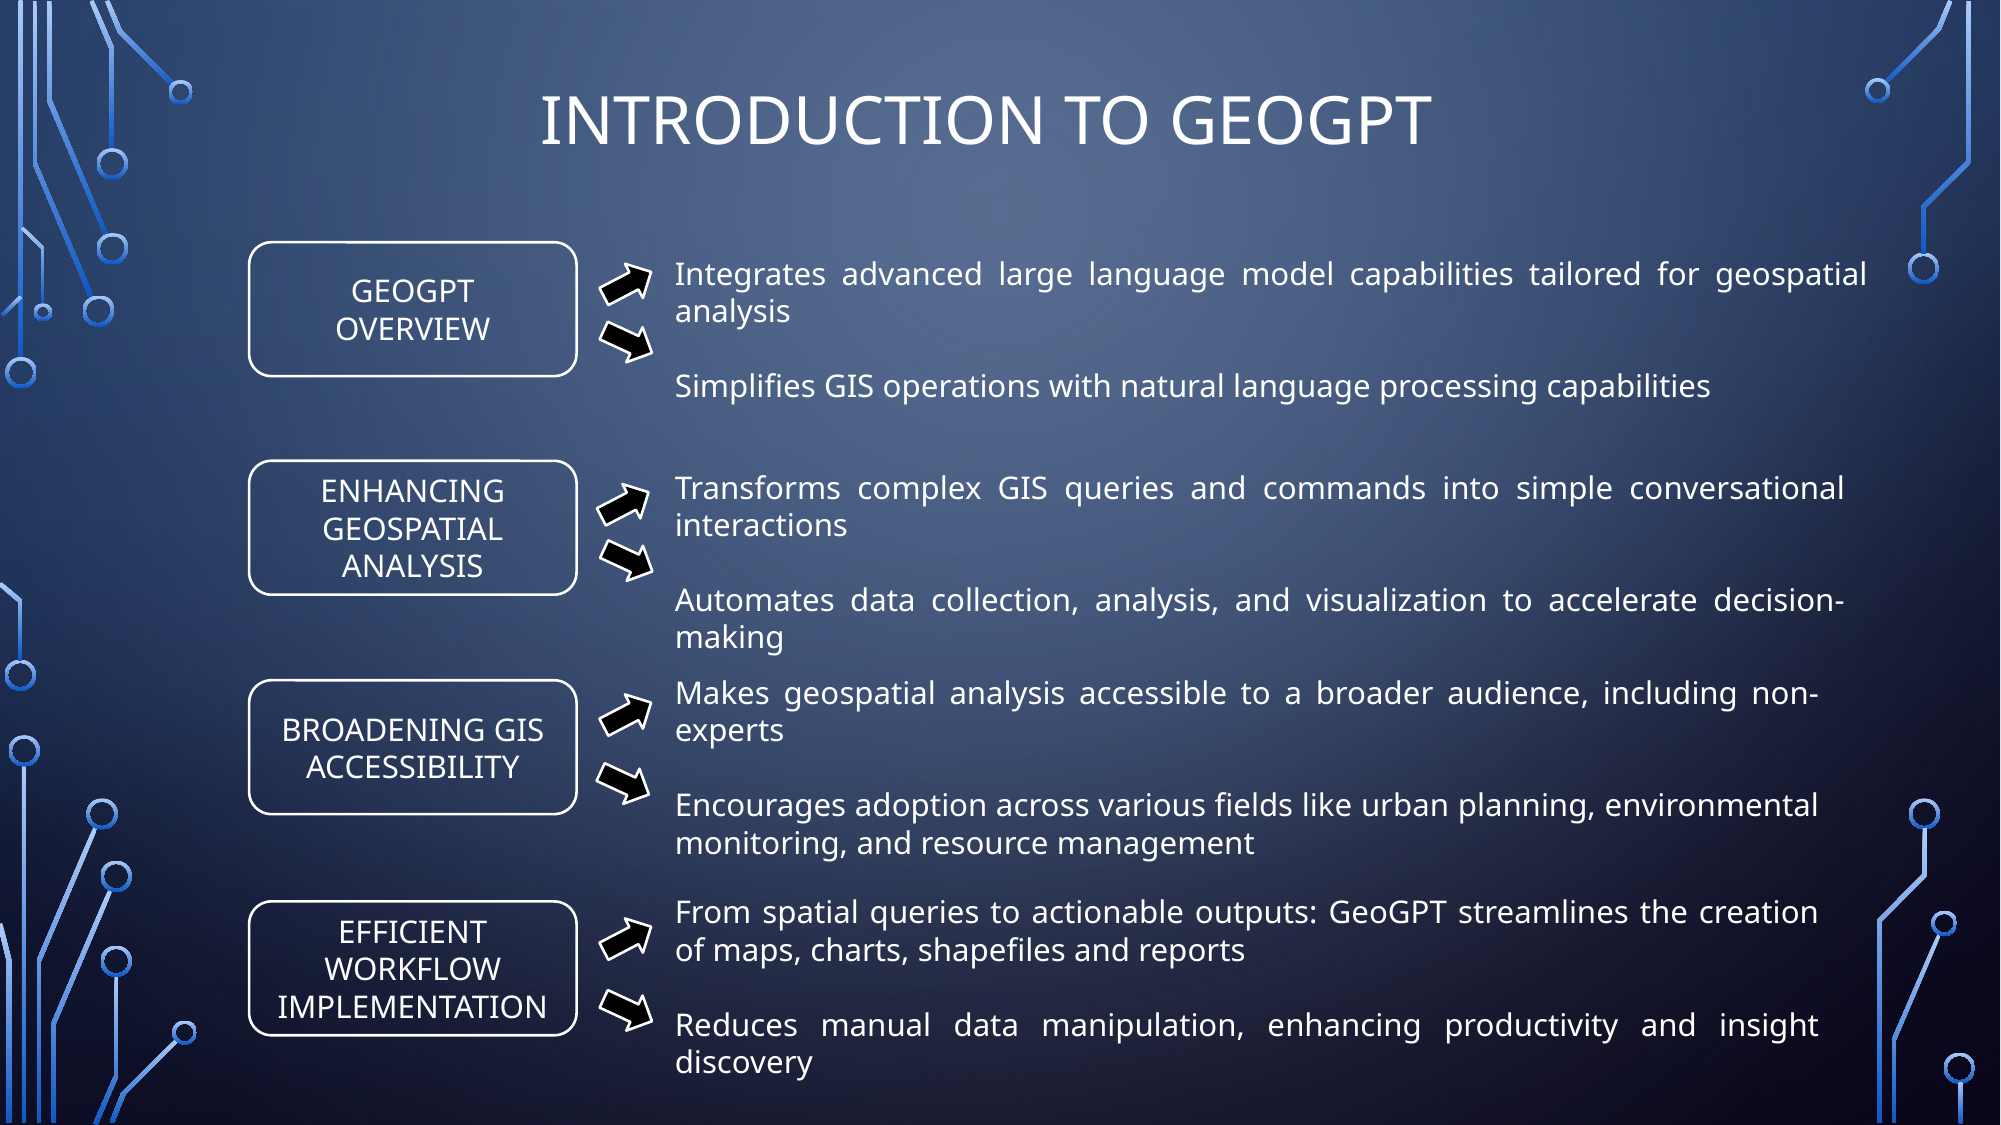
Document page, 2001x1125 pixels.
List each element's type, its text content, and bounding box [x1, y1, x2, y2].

text_box [598, 320, 654, 364]
text_box [598, 539, 654, 583]
text_box Transforms complex GIS queries and commands into simple conversational interactions Automates data collection, analysis, and visualization to accelerate decision-making [660, 460, 1862, 663]
text_box [598, 693, 653, 737]
text_box Makes geospatial analysis accessible to a broader audience, including non-experts Encourages adoption across various fields like urban planning, environmental monitoring, and resource management [660, 665, 1836, 868]
text_box EFFICIENT WORKFLOW IMPLEMENTATION [247, 900, 578, 1037]
text_box [598, 988, 654, 1032]
text_box [598, 262, 653, 307]
text_box Integrates advanced large language model capabilities tailored for geospatial analysis Simplifies GIS operations with natural language processing capabilities [660, 246, 1884, 412]
text_box [598, 917, 653, 962]
text_box GEOGPT OVERVIEW [247, 240, 578, 378]
title Introduction to GeoGPT [525, 59, 1500, 167]
text_box ENHANCING GEOSPATIAL ANALYSIS [247, 459, 578, 596]
text_box [595, 482, 650, 527]
text_box [595, 762, 651, 806]
text_box From spatial queries to actionable outputs: GeoGPT streamlines the creation of maps, charts, shapefiles and reports Reduces manual data manipulation, enhancing productivity and insight discovery [660, 885, 1836, 1087]
text_box BROADENING GIS ACCESSIBILITY [247, 678, 578, 816]
